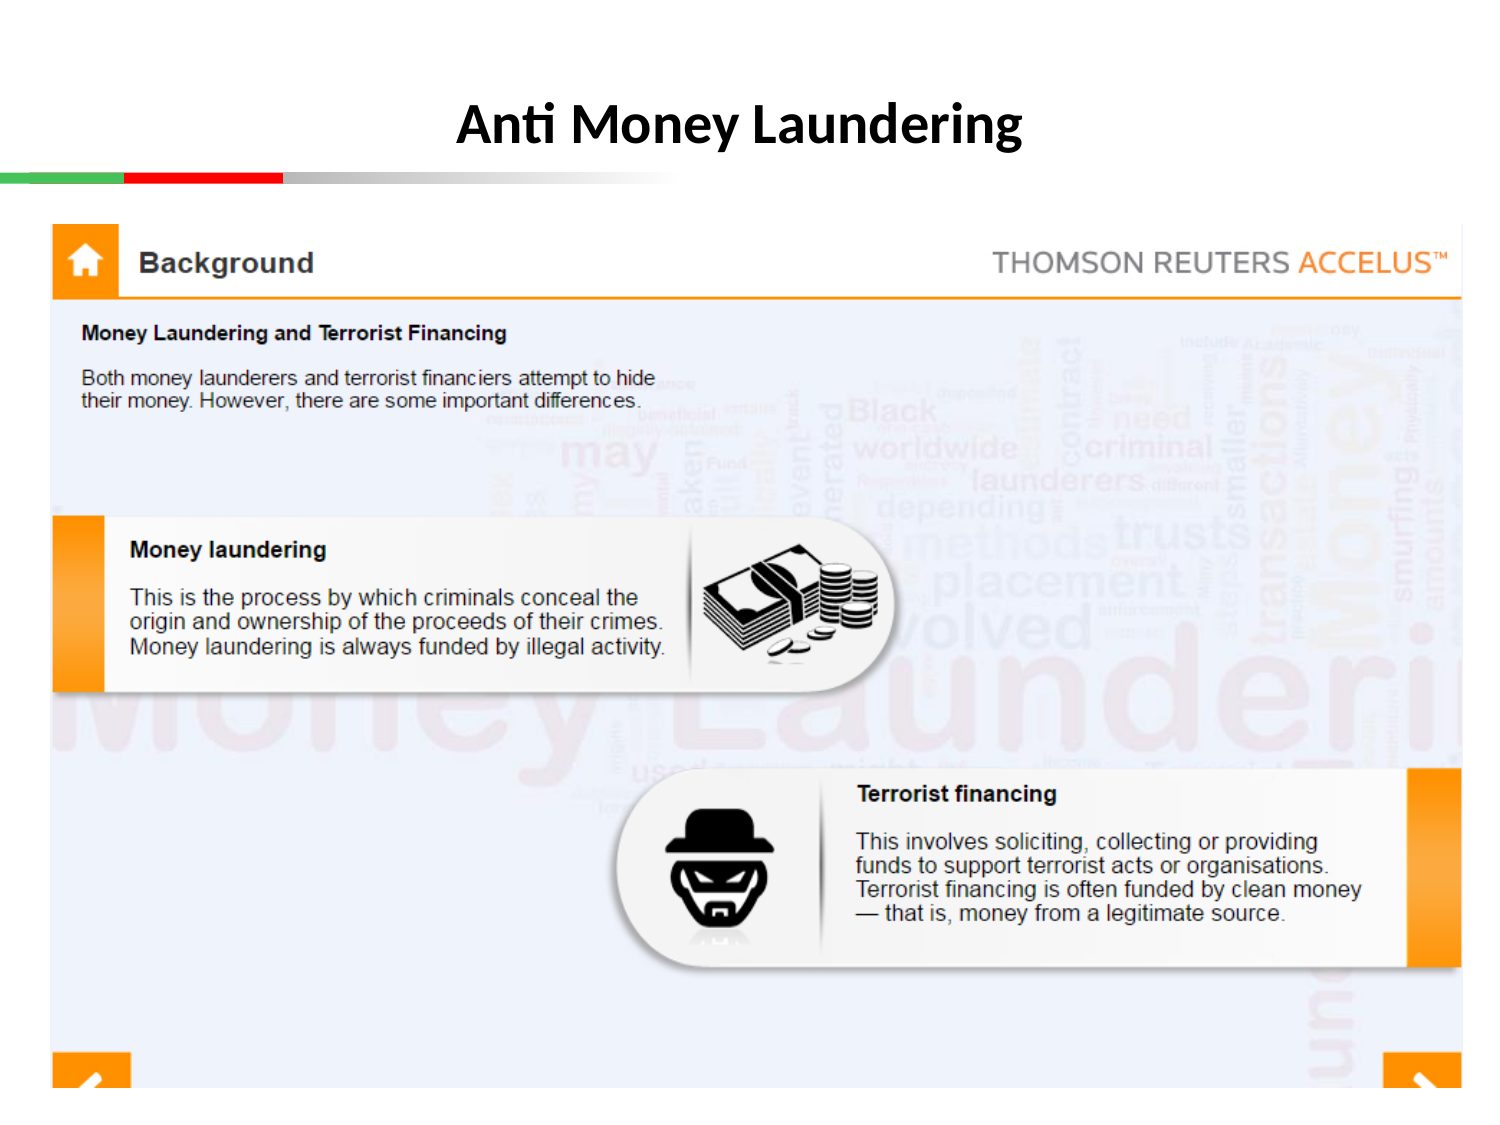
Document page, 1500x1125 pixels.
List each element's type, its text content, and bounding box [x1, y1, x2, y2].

title Anti Money Laundering [64, 54, 1415, 186]
picture [49, 224, 1463, 1088]
